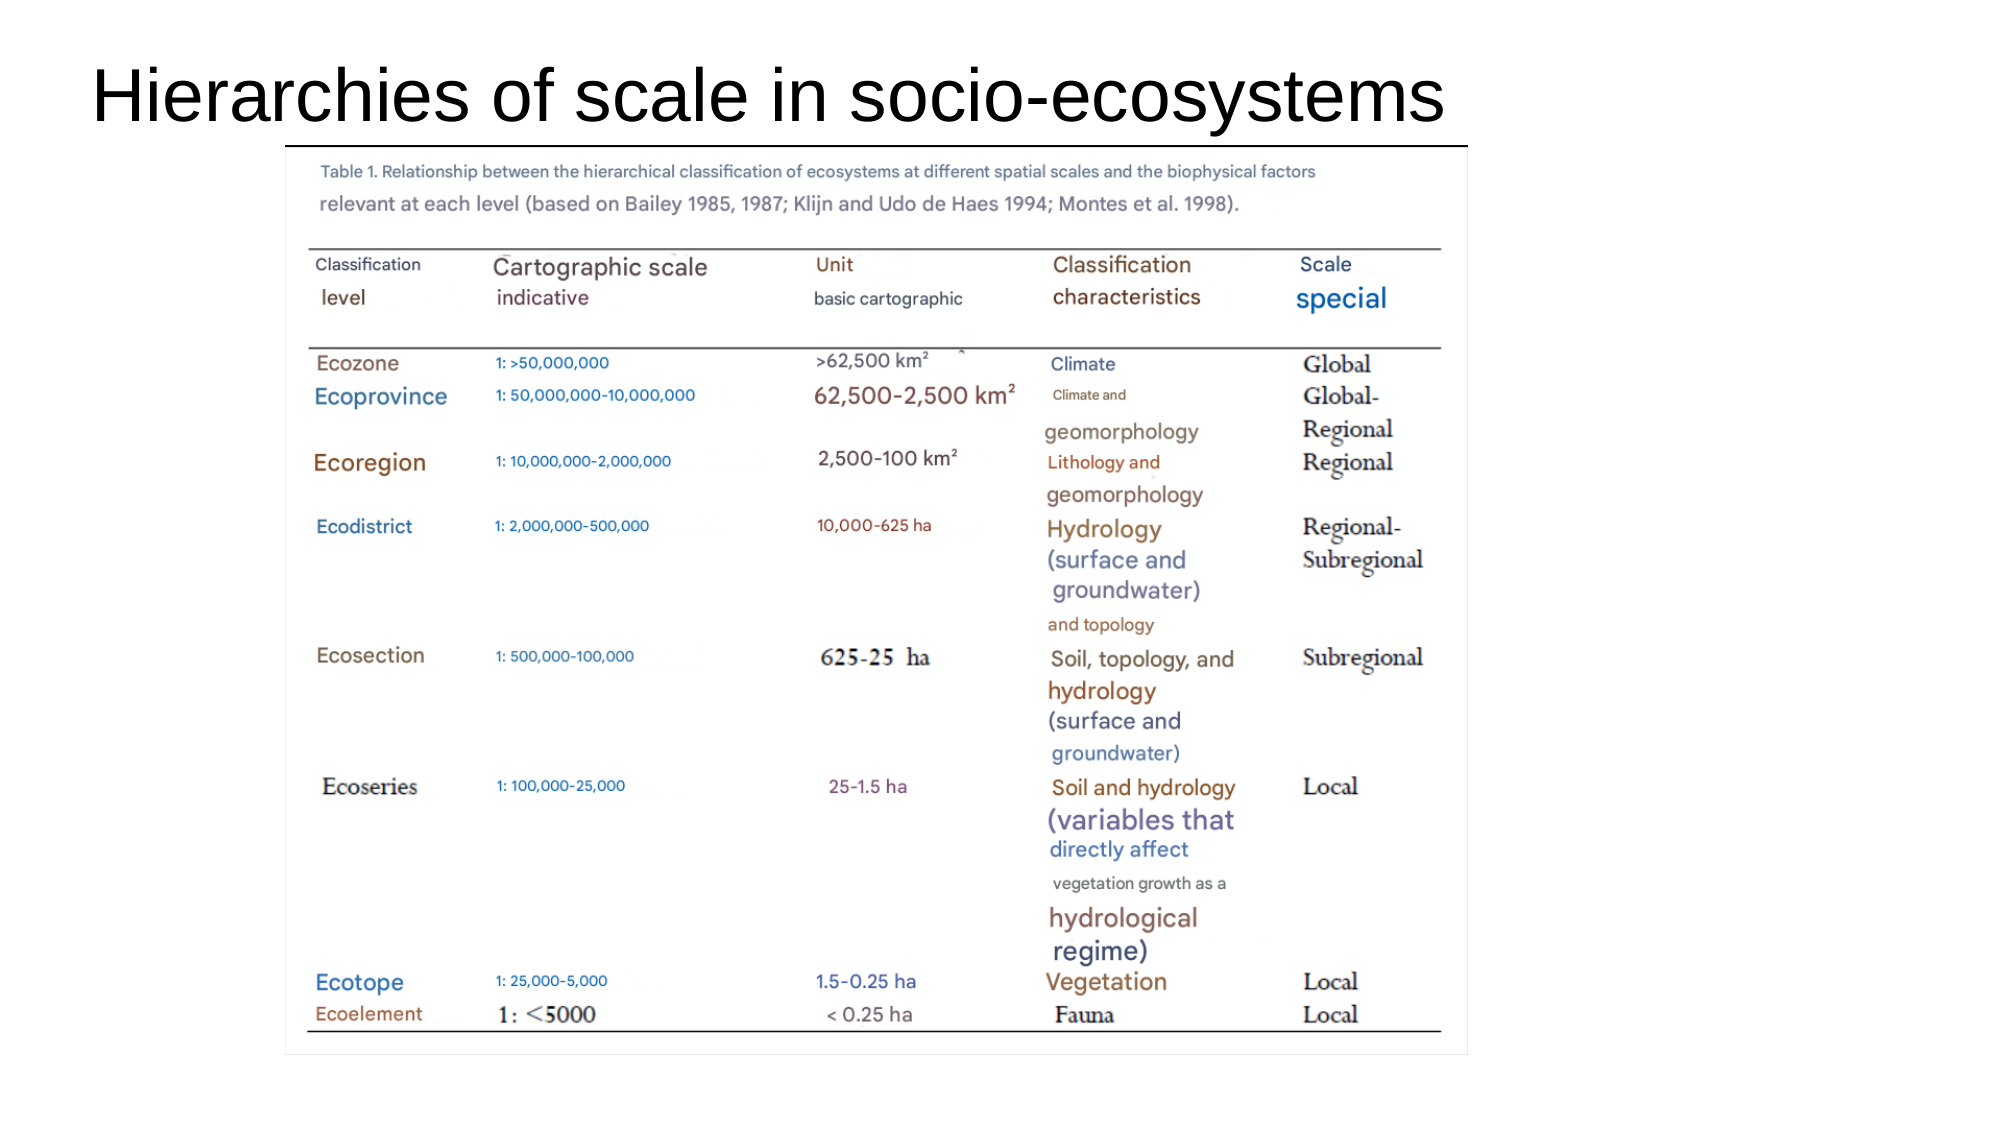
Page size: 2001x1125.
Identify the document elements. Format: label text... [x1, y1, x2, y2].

text_box Hierarchies of scale in socio-ecosystems [76, 38, 1462, 144]
picture [284, 144, 1469, 1056]
